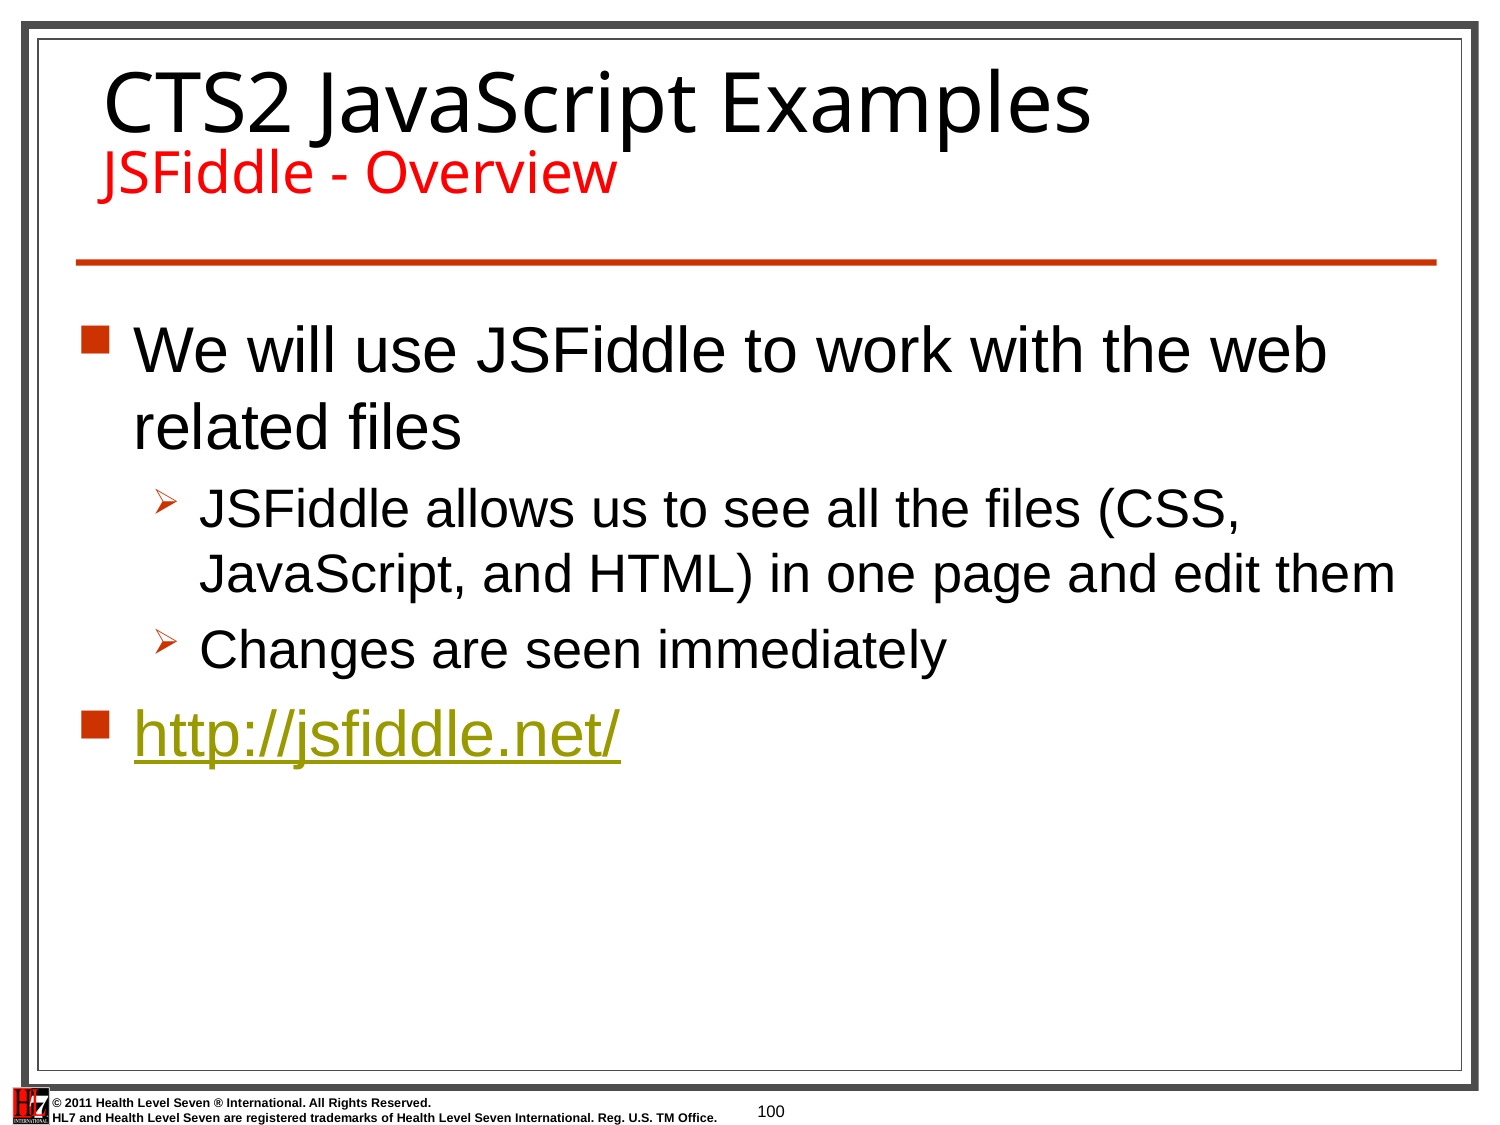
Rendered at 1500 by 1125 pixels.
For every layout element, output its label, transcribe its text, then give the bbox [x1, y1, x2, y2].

slide_number 100 [712, 1071, 801, 1125]
picture [12, 1087, 50, 1125]
list We will use JSFiddle to work with the web related files JSFiddle allows us to see all the files (CSS, JavaScript, and HTML) in one page and edit them Changes are seen immediately http://jsfiddle.net/ [62, 299, 1438, 1026]
title CTS2 JavaScript Examples JSFiddle - Overview [87, 77, 1426, 213]
